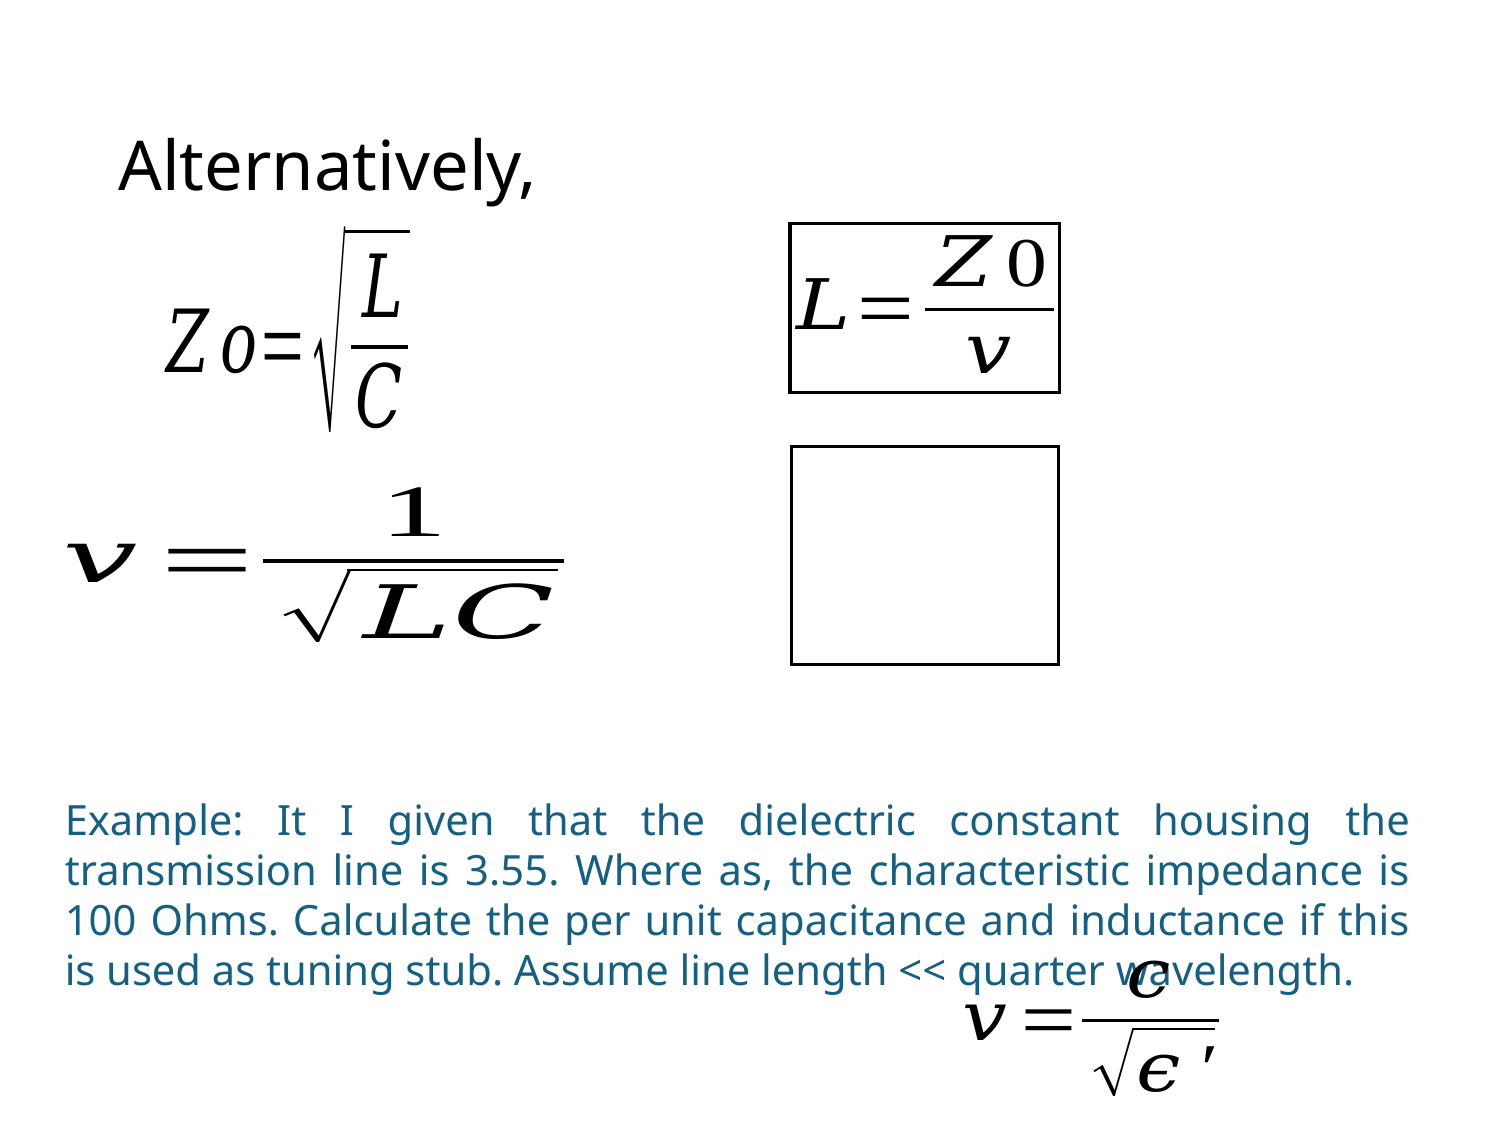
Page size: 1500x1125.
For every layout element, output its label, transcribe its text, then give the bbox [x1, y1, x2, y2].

title Alternatively, [103, 59, 1397, 278]
text_box Example: It I given that the dielectric constant housing the transmission line is 3.55. Where as, the characteristic impedance is 100 Ohms. Calculate the per unit capacitance and inductance if this is used as tuning stub. Assume line length << quarter wavelength. [50, 786, 1425, 1002]
